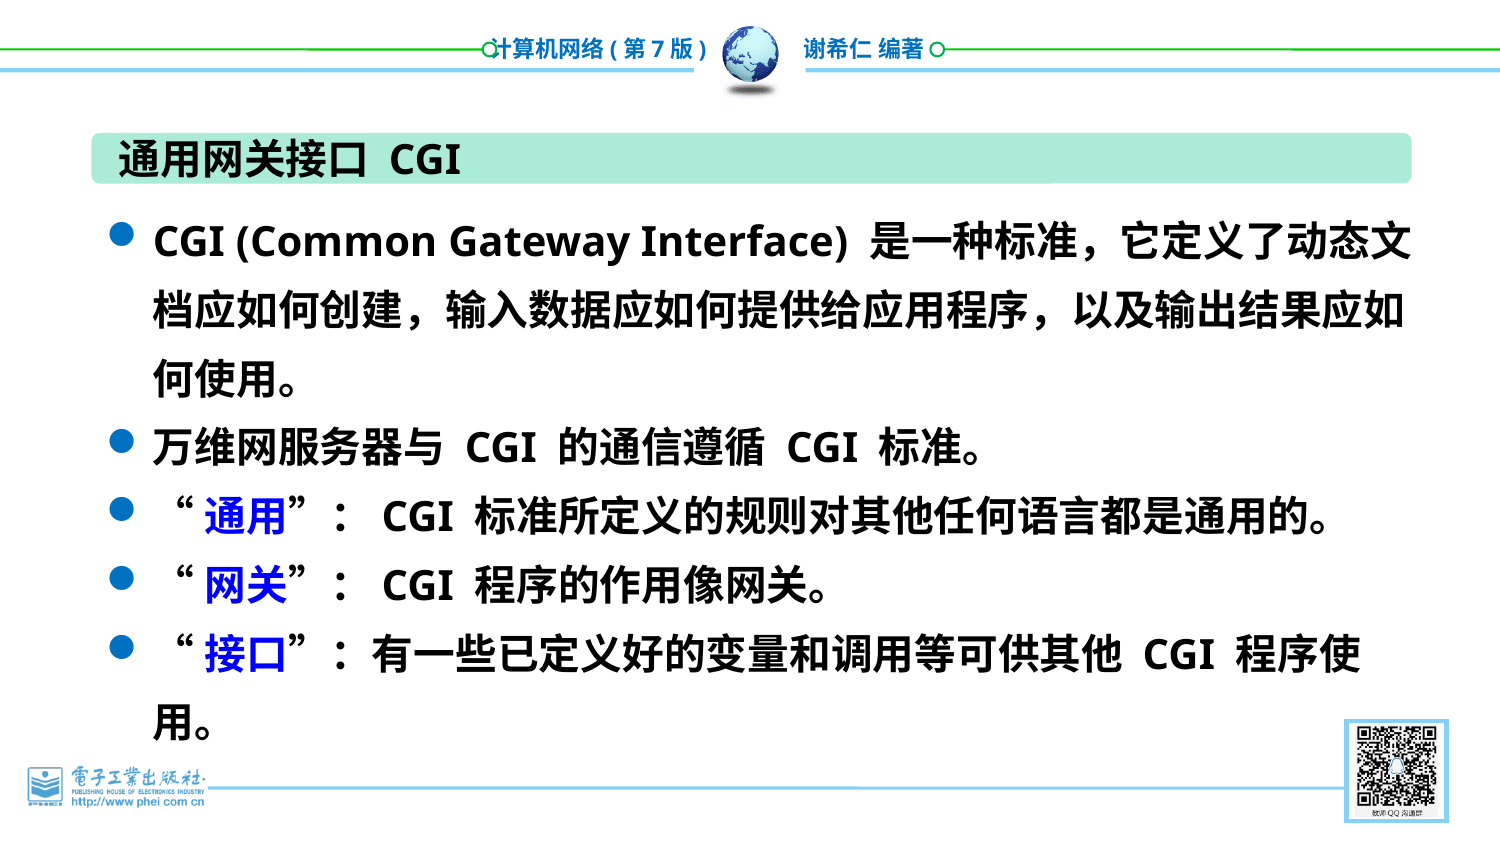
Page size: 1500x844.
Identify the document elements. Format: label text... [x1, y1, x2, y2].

picture [23, 764, 208, 809]
picture [720, 24, 780, 100]
text_box 通用网关接口 CGI [104, 126, 476, 191]
text_box [476, 132, 1412, 184]
text_box CGI (Common Gateway Interface) 是一种标准，它定义了动态文档应如何创建，输入数据应如何提供给应用程序，以及输出结果应如何使用。 万维网服务器与 CGI 的通信遵循 CGI 标准。 “通用”：CGI 标准所定义的规则对其他任何语言都是通用的。 “网关”：CGI 程序的作用像网关。 “接口”：有一些已定义好的变量和调用等可供其他 CGI 程序使用。 [91, 188, 1439, 754]
text_box [91, 132, 104, 184]
picture [1355, 754, 1438, 817]
